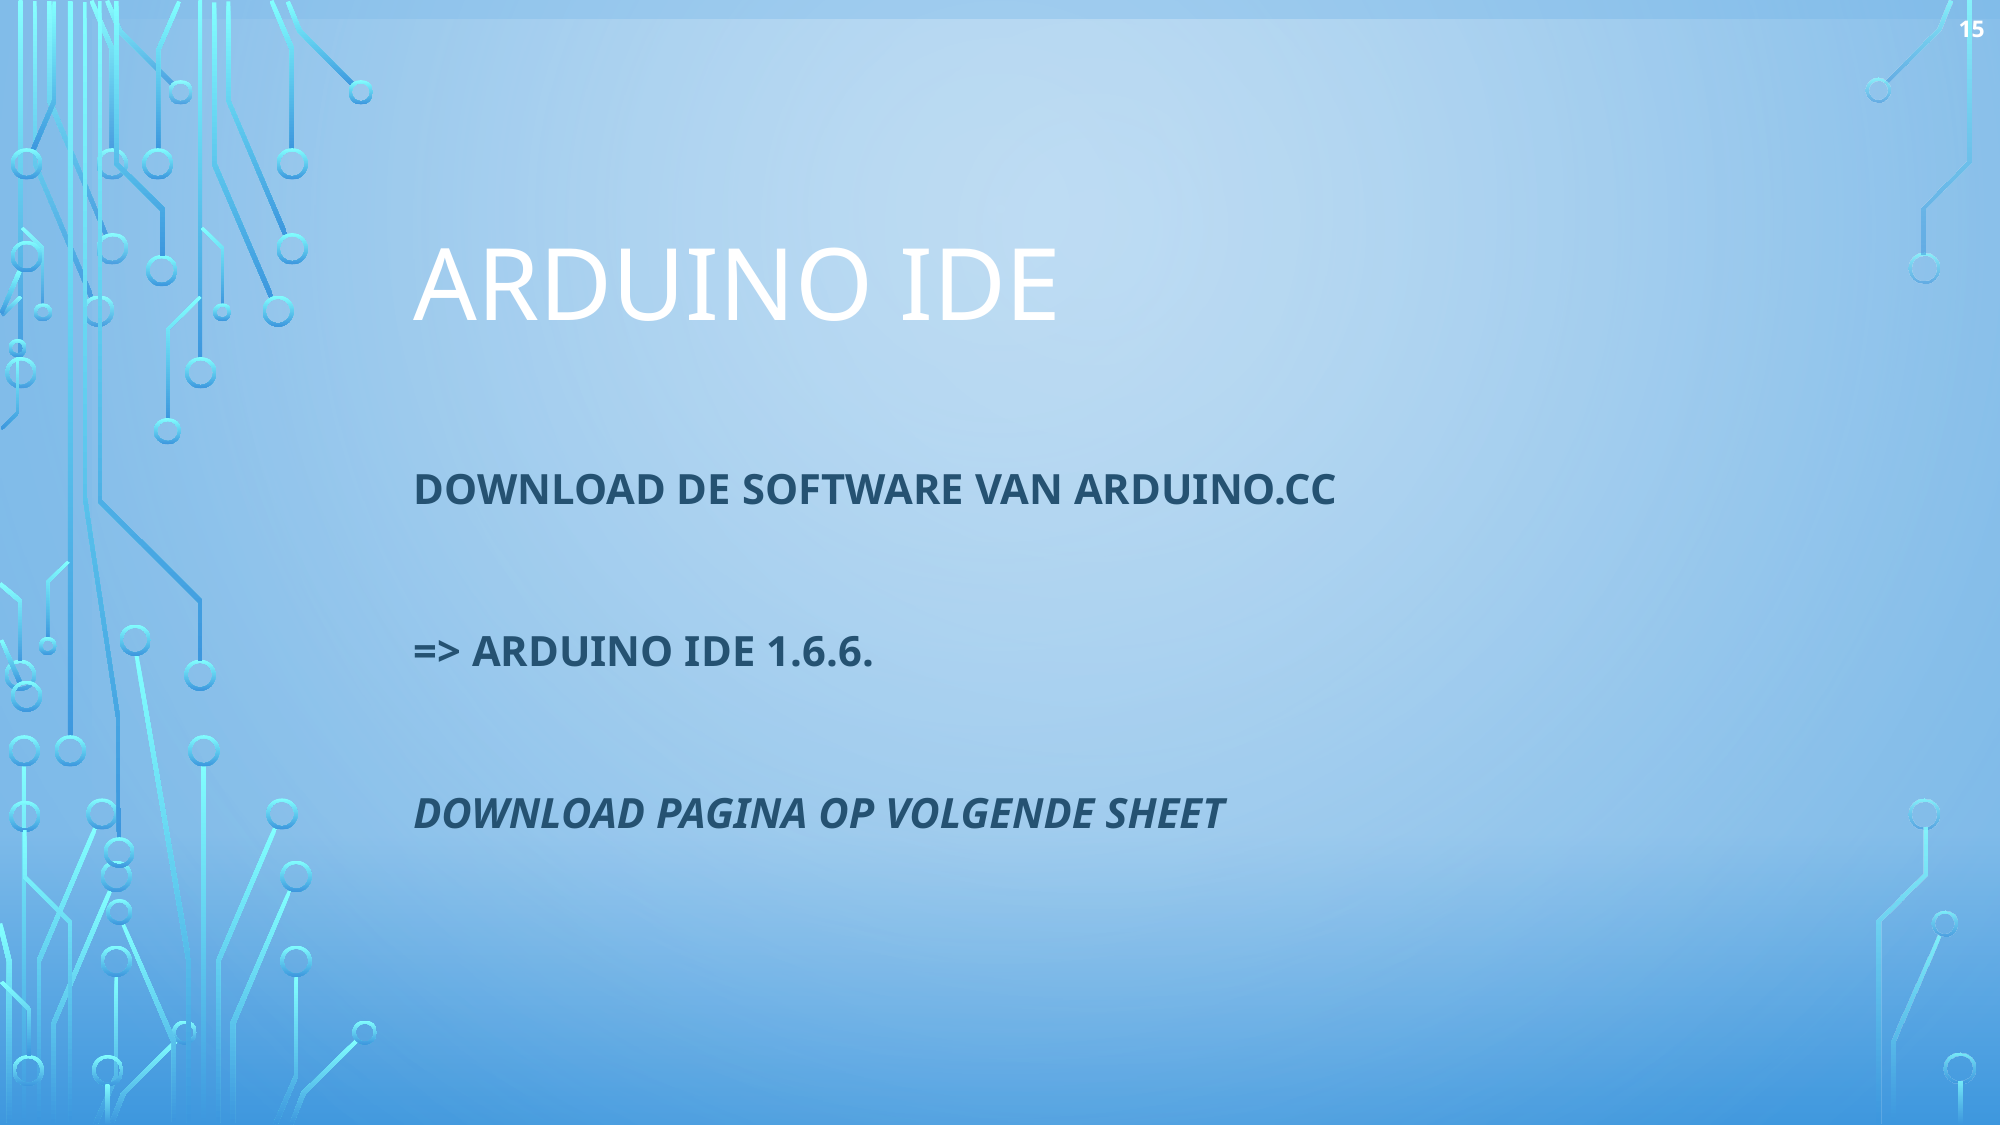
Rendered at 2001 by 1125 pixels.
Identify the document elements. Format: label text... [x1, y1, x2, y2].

slide_number 15 [1873, 0, 2000, 60]
subtitle Download de software van arduino.cc => Arduino ide 1.6.6. Download pagina op volgende sheet [398, 375, 1841, 1049]
title Arduino IDE [398, 184, 1841, 350]
